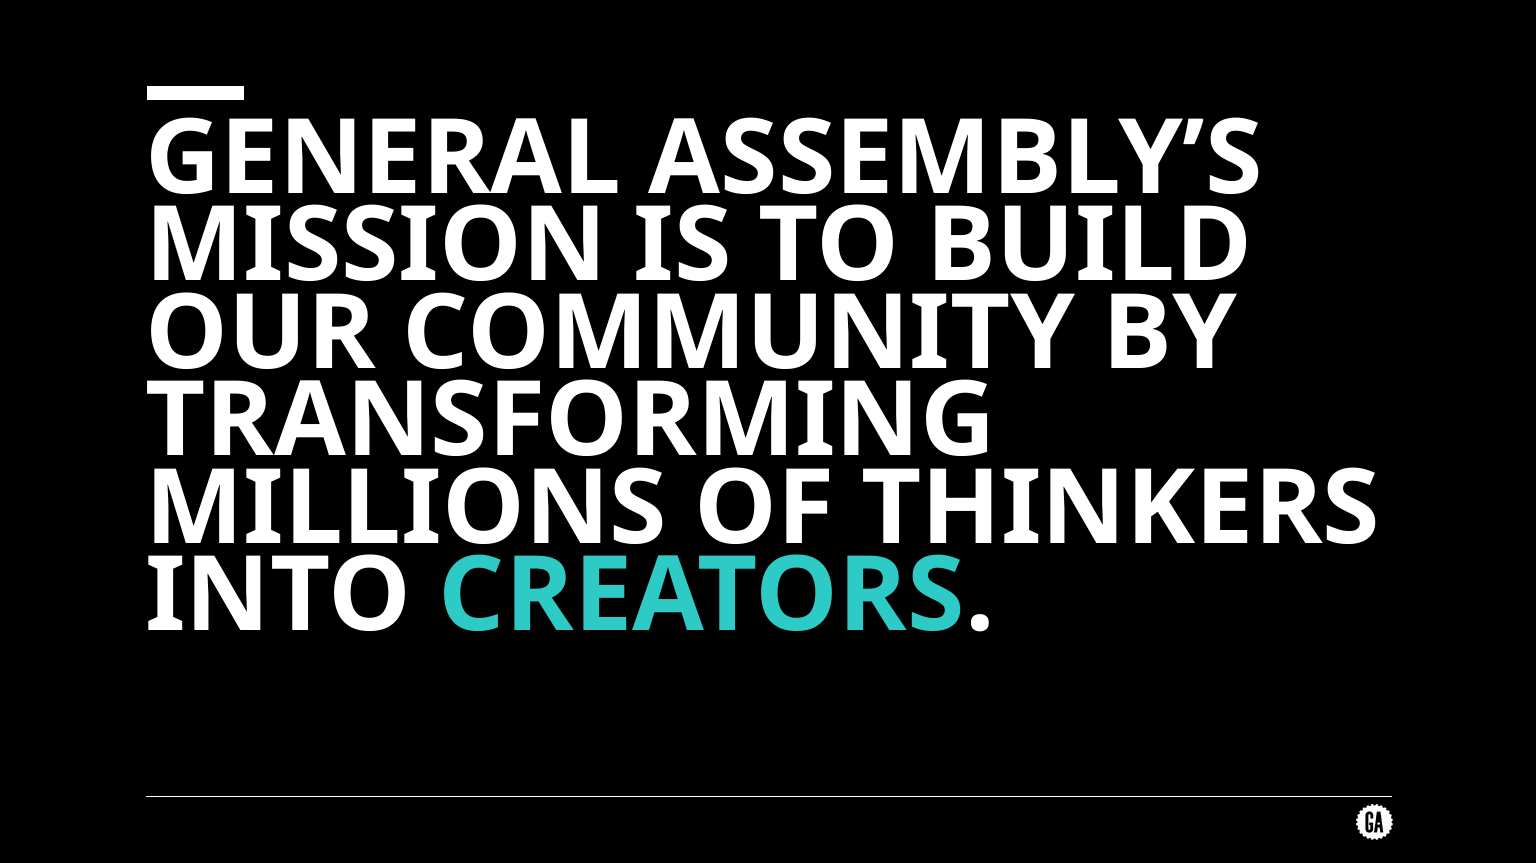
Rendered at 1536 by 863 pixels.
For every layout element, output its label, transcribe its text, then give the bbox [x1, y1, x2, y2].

picture [1356, 804, 1393, 840]
text_box General assembly’s mission is to build our community by transforming millions of thinkers into creators. [145, 123, 1392, 649]
